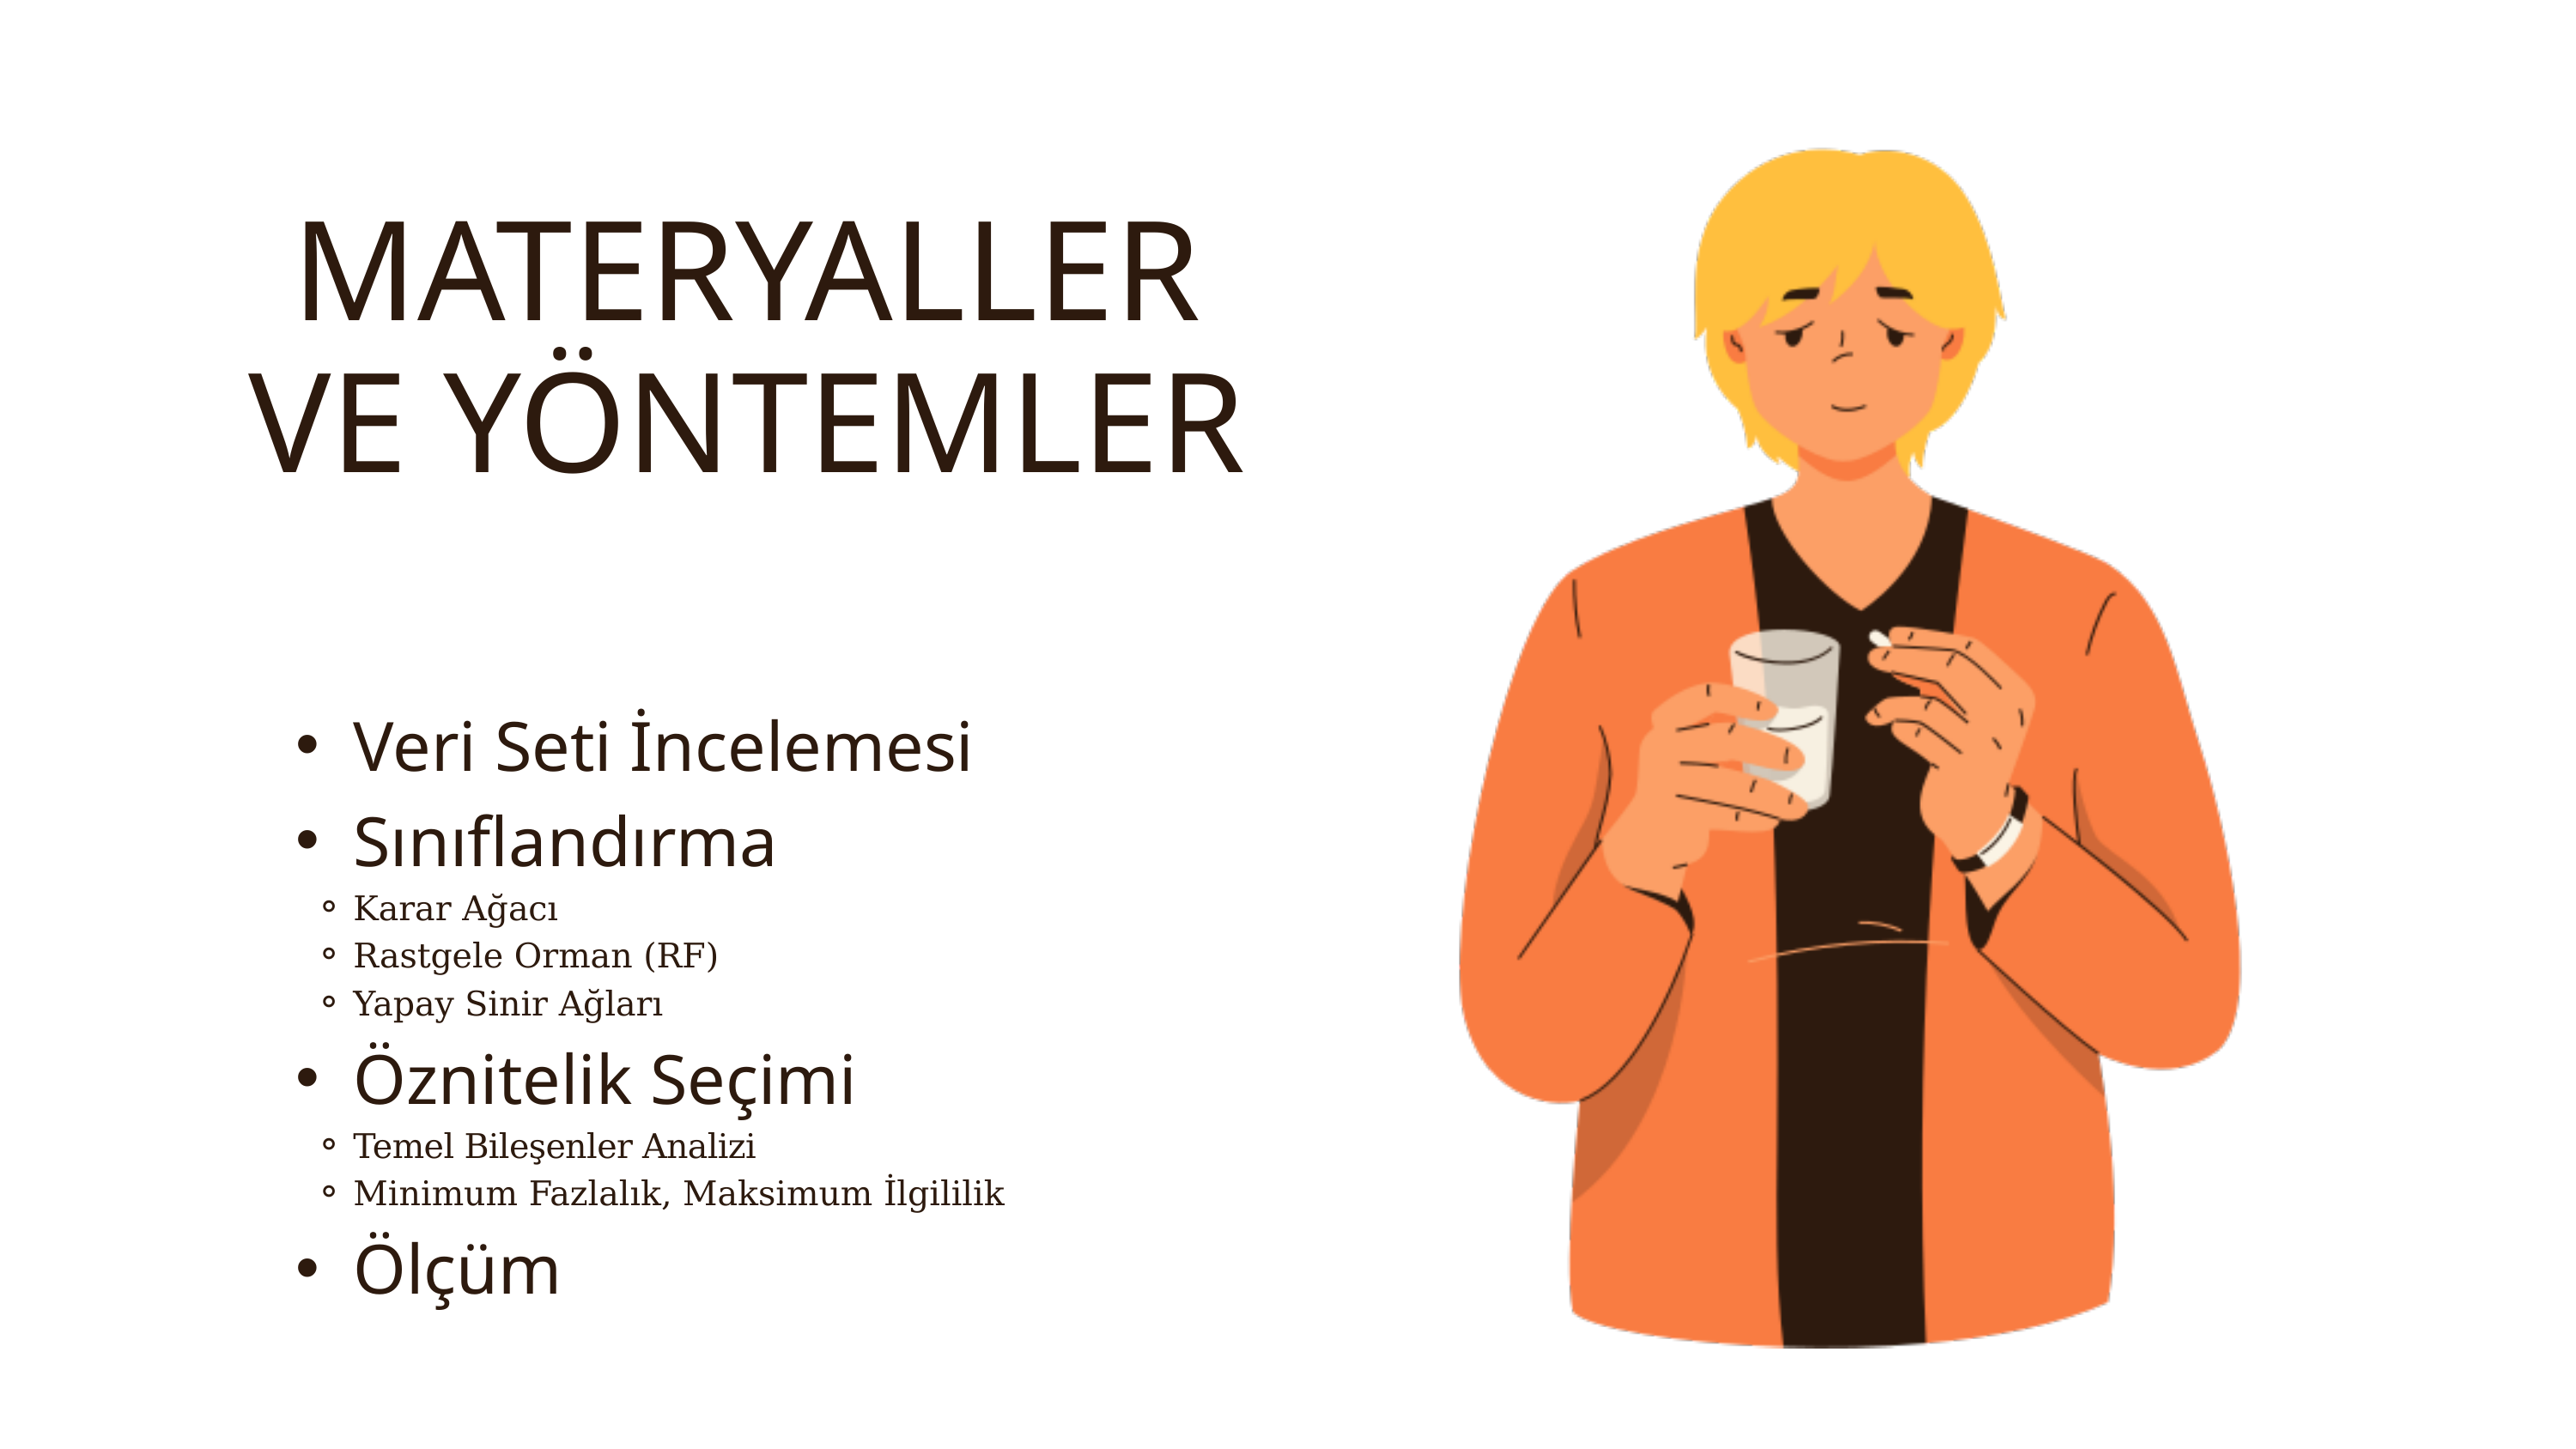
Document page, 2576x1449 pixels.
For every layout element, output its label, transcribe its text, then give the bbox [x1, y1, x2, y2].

text_box MATERYALLER VE YÖNTEMLER [206, 197, 1288, 500]
text_box Veri Seti İncelemesi Sınıflandırma Karar Ağacı Rastgele Orman (RF) Yapay Sinir Ağları Öznitelik Seçimi Temel Bileşenler Analizi Minimum Fazlalık, Maksimum İlgililik Ölçüm [237, 689, 1256, 1308]
picture [1449, 144, 2266, 1349]
